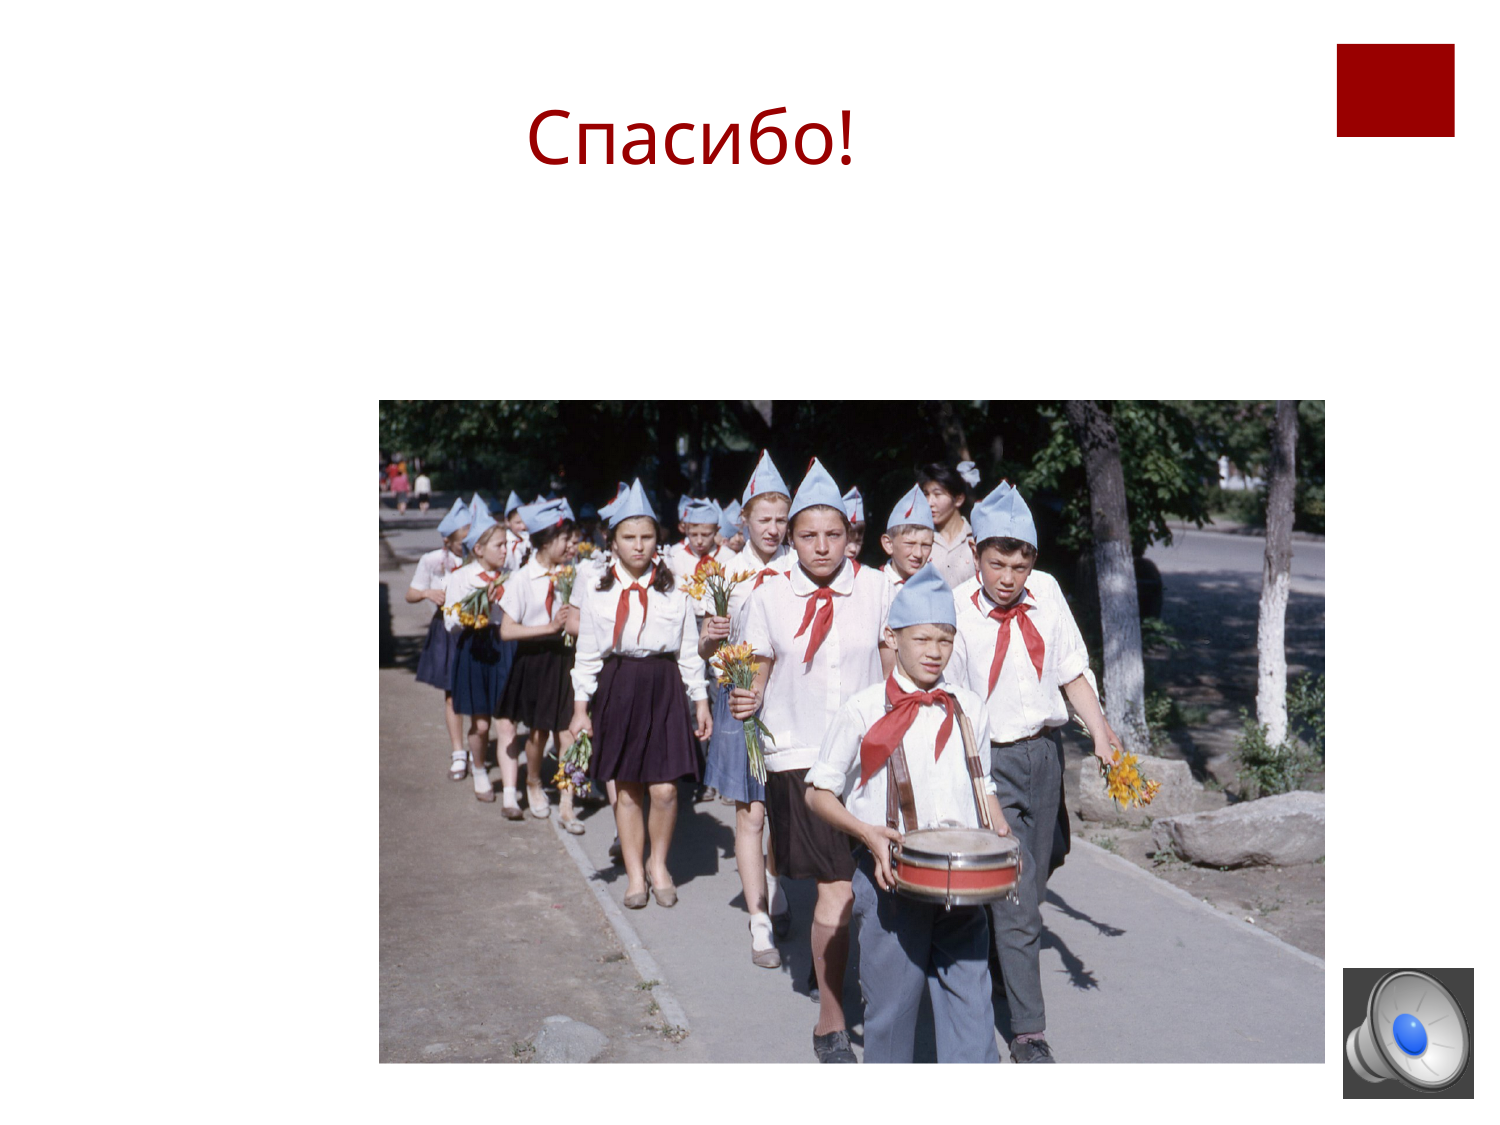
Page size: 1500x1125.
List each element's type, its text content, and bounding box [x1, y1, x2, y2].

title Спасибо! [510, 0, 1500, 188]
picture [378, 400, 1326, 1073]
picture [1341, 966, 1476, 1101]
